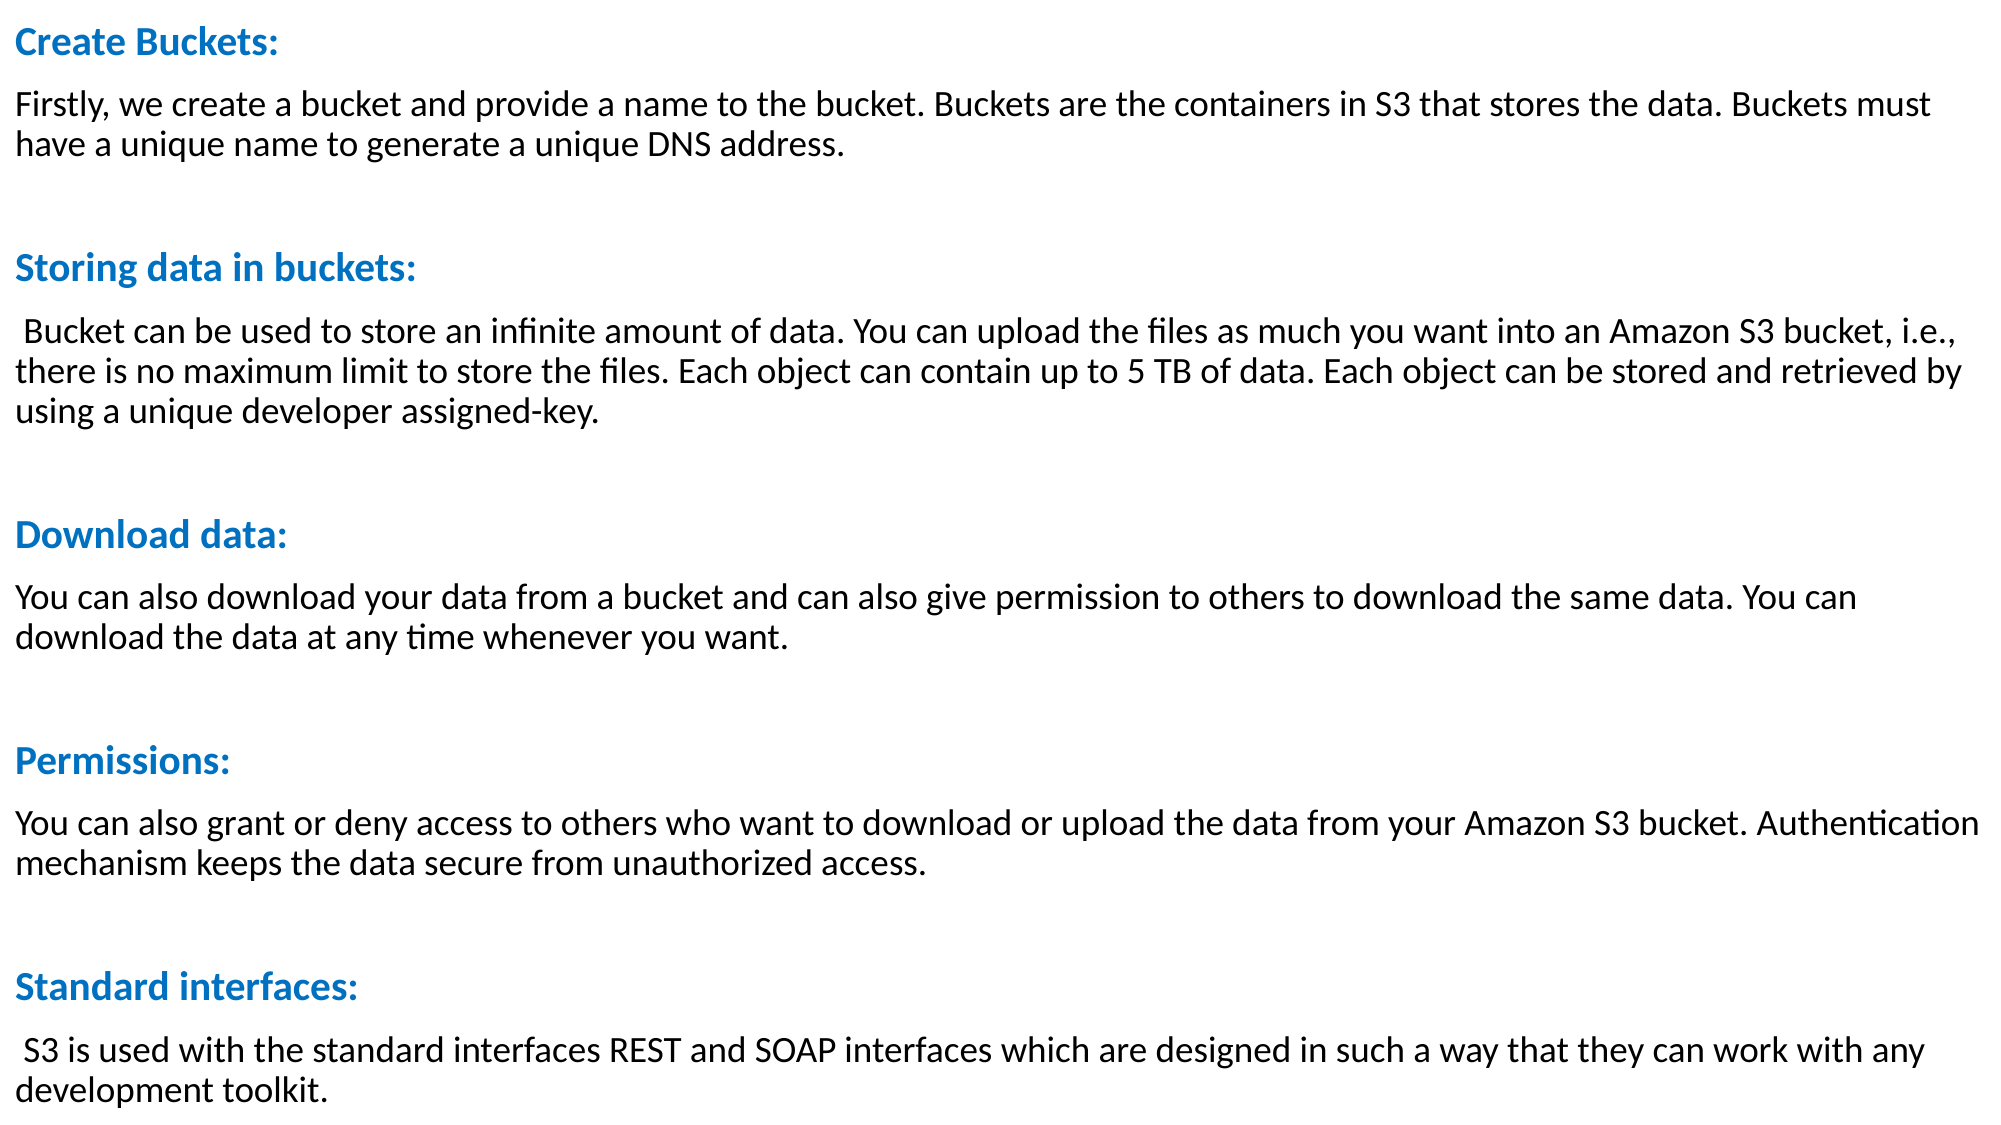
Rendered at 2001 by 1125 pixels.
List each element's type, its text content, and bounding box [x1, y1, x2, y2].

list Create Buckets: Firstly, we create a bucket and provide a name to the bucket. Buckets are the containers in S3 that stores the data. Buckets must have a unique name to generate a unique DNS address. Storing data in buckets: Bucket can be used to store an infinite amount of data. You can upload the files as much you want into an Amazon S3 bucket, i.e., there is no maximum limit to store the files. Each object can contain up to 5 TB of data. Each object can be stored and retrieved by using a unique developer assigned-key. Download data: You can also download your data from a bucket and can also give permission to others to download the same data. You can download the data at any time whenever you want. Permissions: You can also grant or deny access to others who want to download or upload the data from your Amazon S3 bucket. Authentication mechanism keeps the data secure from unauthorized access. Standard interfaces: S3 is used with the standard interfaces REST and SOAP interfaces which are designed in such a way that they can work with any development toolkit. [0, 12, 2000, 1125]
